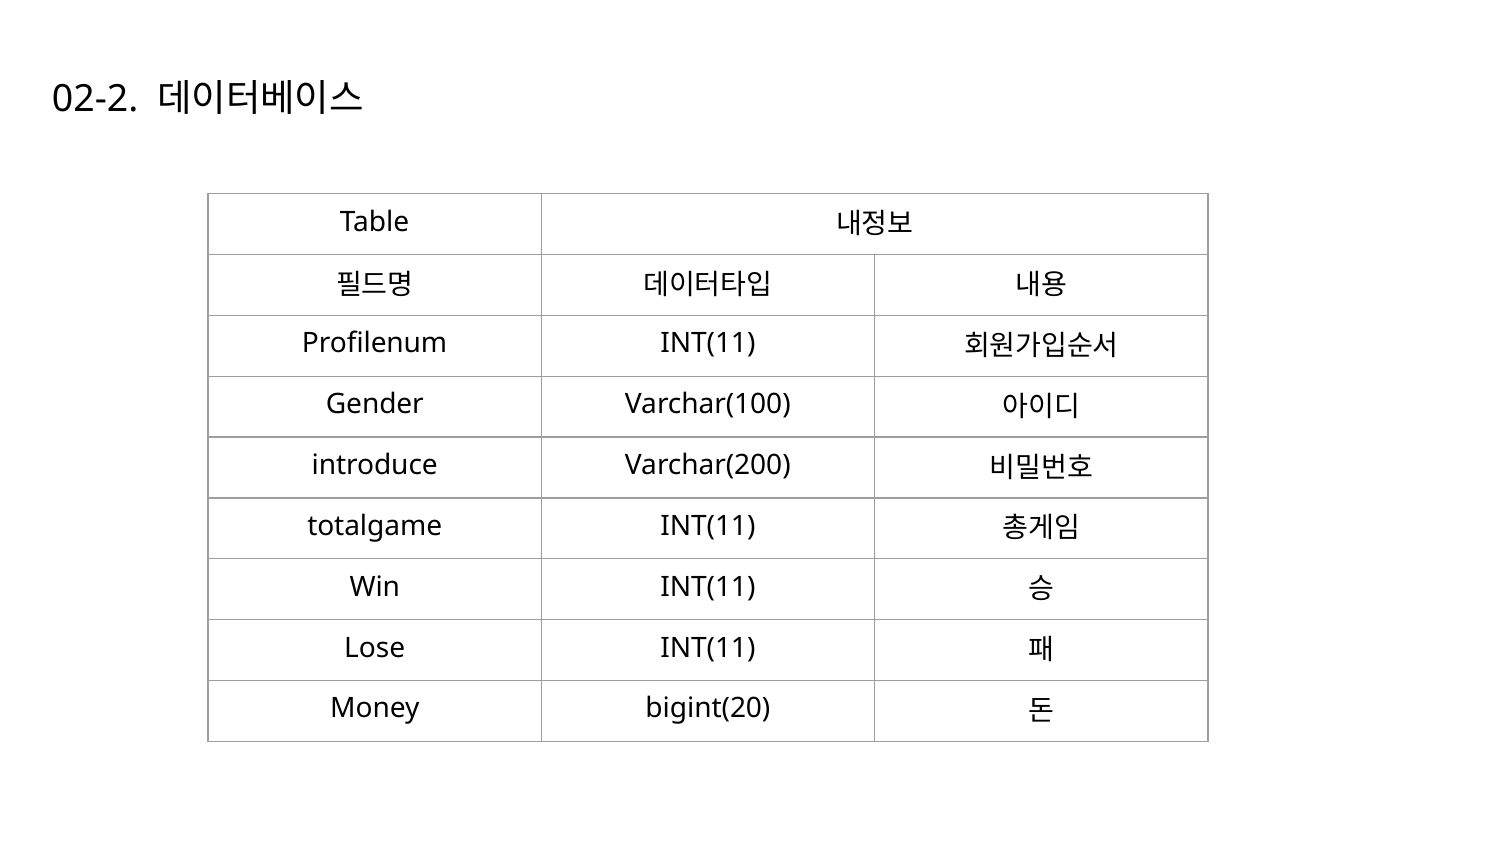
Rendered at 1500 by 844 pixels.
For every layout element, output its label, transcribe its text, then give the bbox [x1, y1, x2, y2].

table_cell bigint(20) [542, 681, 874, 741]
table_cell Lose [209, 620, 541, 680]
table_cell 패 [875, 620, 1207, 680]
table_header Table [209, 194, 541, 254]
table_cell INT(11) [542, 499, 874, 558]
table_cell Money [209, 681, 541, 741]
table_cell 돈 [875, 681, 1207, 741]
table_cell 비밀번호 [875, 438, 1207, 497]
table_cell 승 [875, 559, 1207, 619]
table_cell Varchar(200) [542, 438, 874, 497]
table_cell Varchar(100) [542, 377, 874, 436]
table_cell totalgame [209, 499, 541, 558]
table_cell INT(11) [542, 316, 874, 376]
table_header 내정보 [542, 194, 1207, 254]
table_cell INT(11) [542, 559, 874, 619]
table_cell introduce [209, 438, 541, 497]
table_cell 회원가입순서 [875, 316, 1207, 376]
table_cell 내용 [875, 255, 1207, 315]
table_cell Profilenum [209, 316, 541, 376]
table_cell 필드명 [209, 255, 541, 315]
table_cell INT(11) [542, 620, 874, 680]
table_cell Gender [209, 377, 541, 436]
table_cell 데이터타입 [542, 255, 874, 315]
table_cell 총게임 [875, 499, 1207, 558]
table_cell 아이디 [875, 377, 1207, 436]
table_cell Win [209, 559, 541, 619]
text_box 02-2. 데이터베이스 [37, 66, 379, 127]
